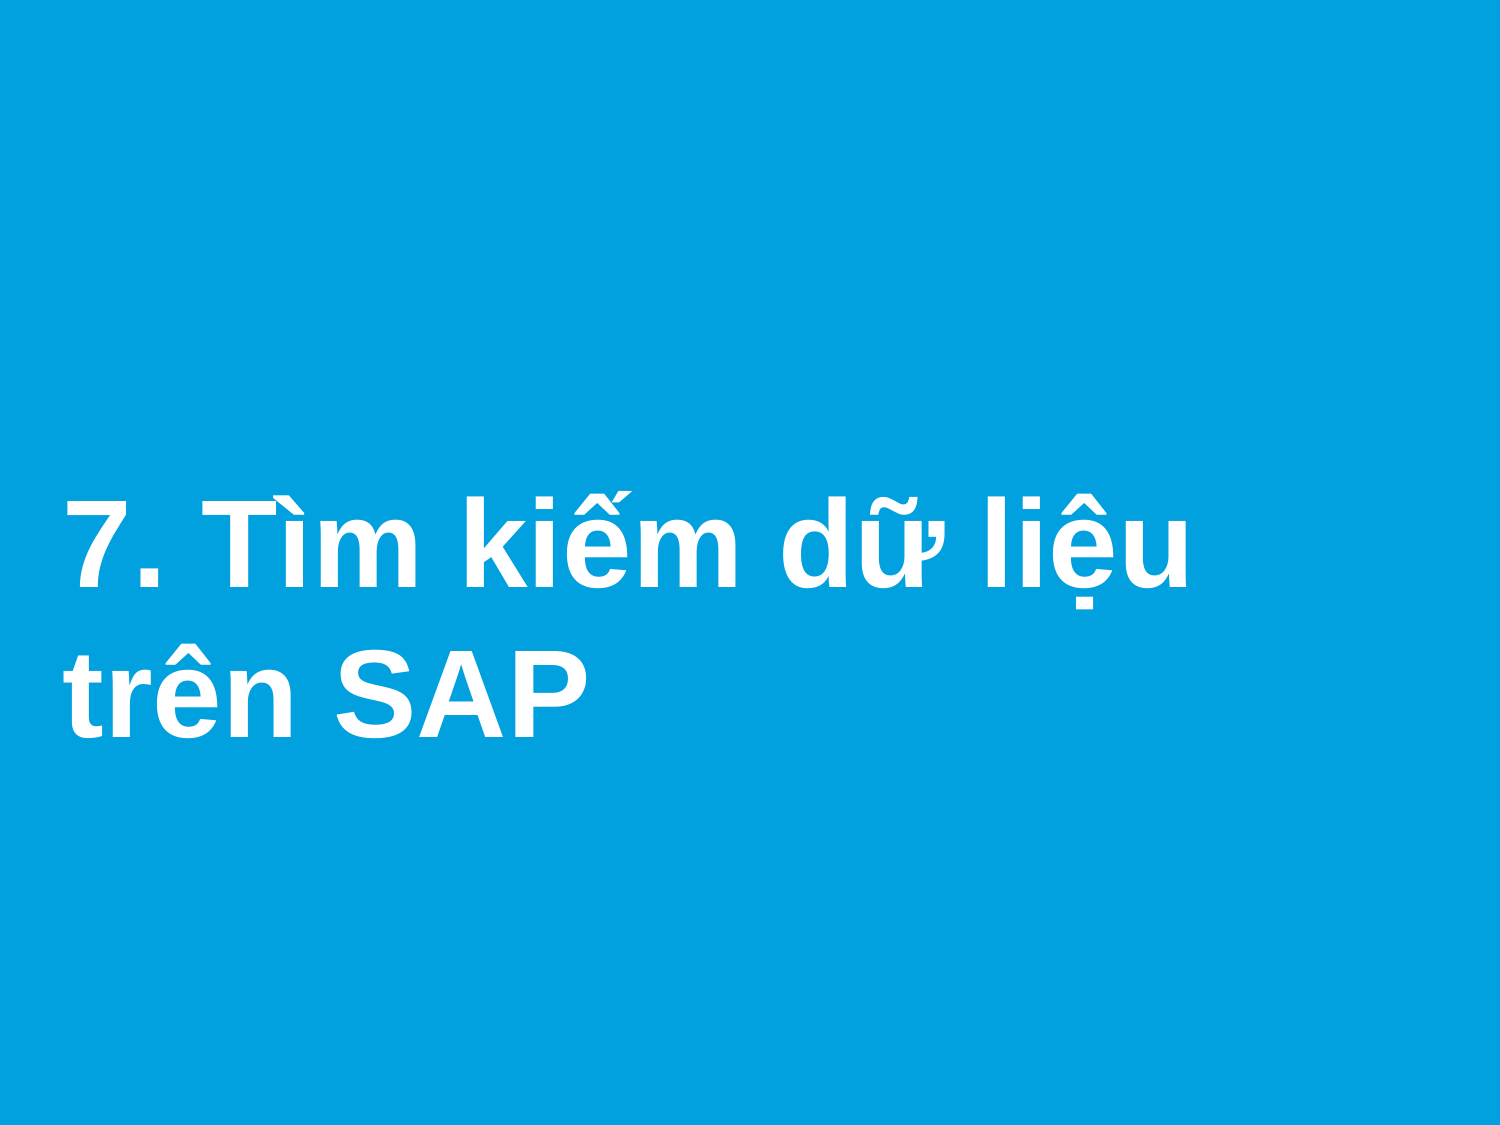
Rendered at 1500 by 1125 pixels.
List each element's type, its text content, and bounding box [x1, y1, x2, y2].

picture [516, 710, 533, 736]
picture [231, 710, 247, 736]
picture [274, 710, 290, 736]
picture [338, 710, 411, 738]
title 7. Tìm kiếm dữ liệu trên SAP [62, 462, 1443, 710]
picture [72, 710, 102, 737]
picture [421, 710, 502, 736]
picture [113, 710, 129, 736]
picture [158, 710, 215, 738]
